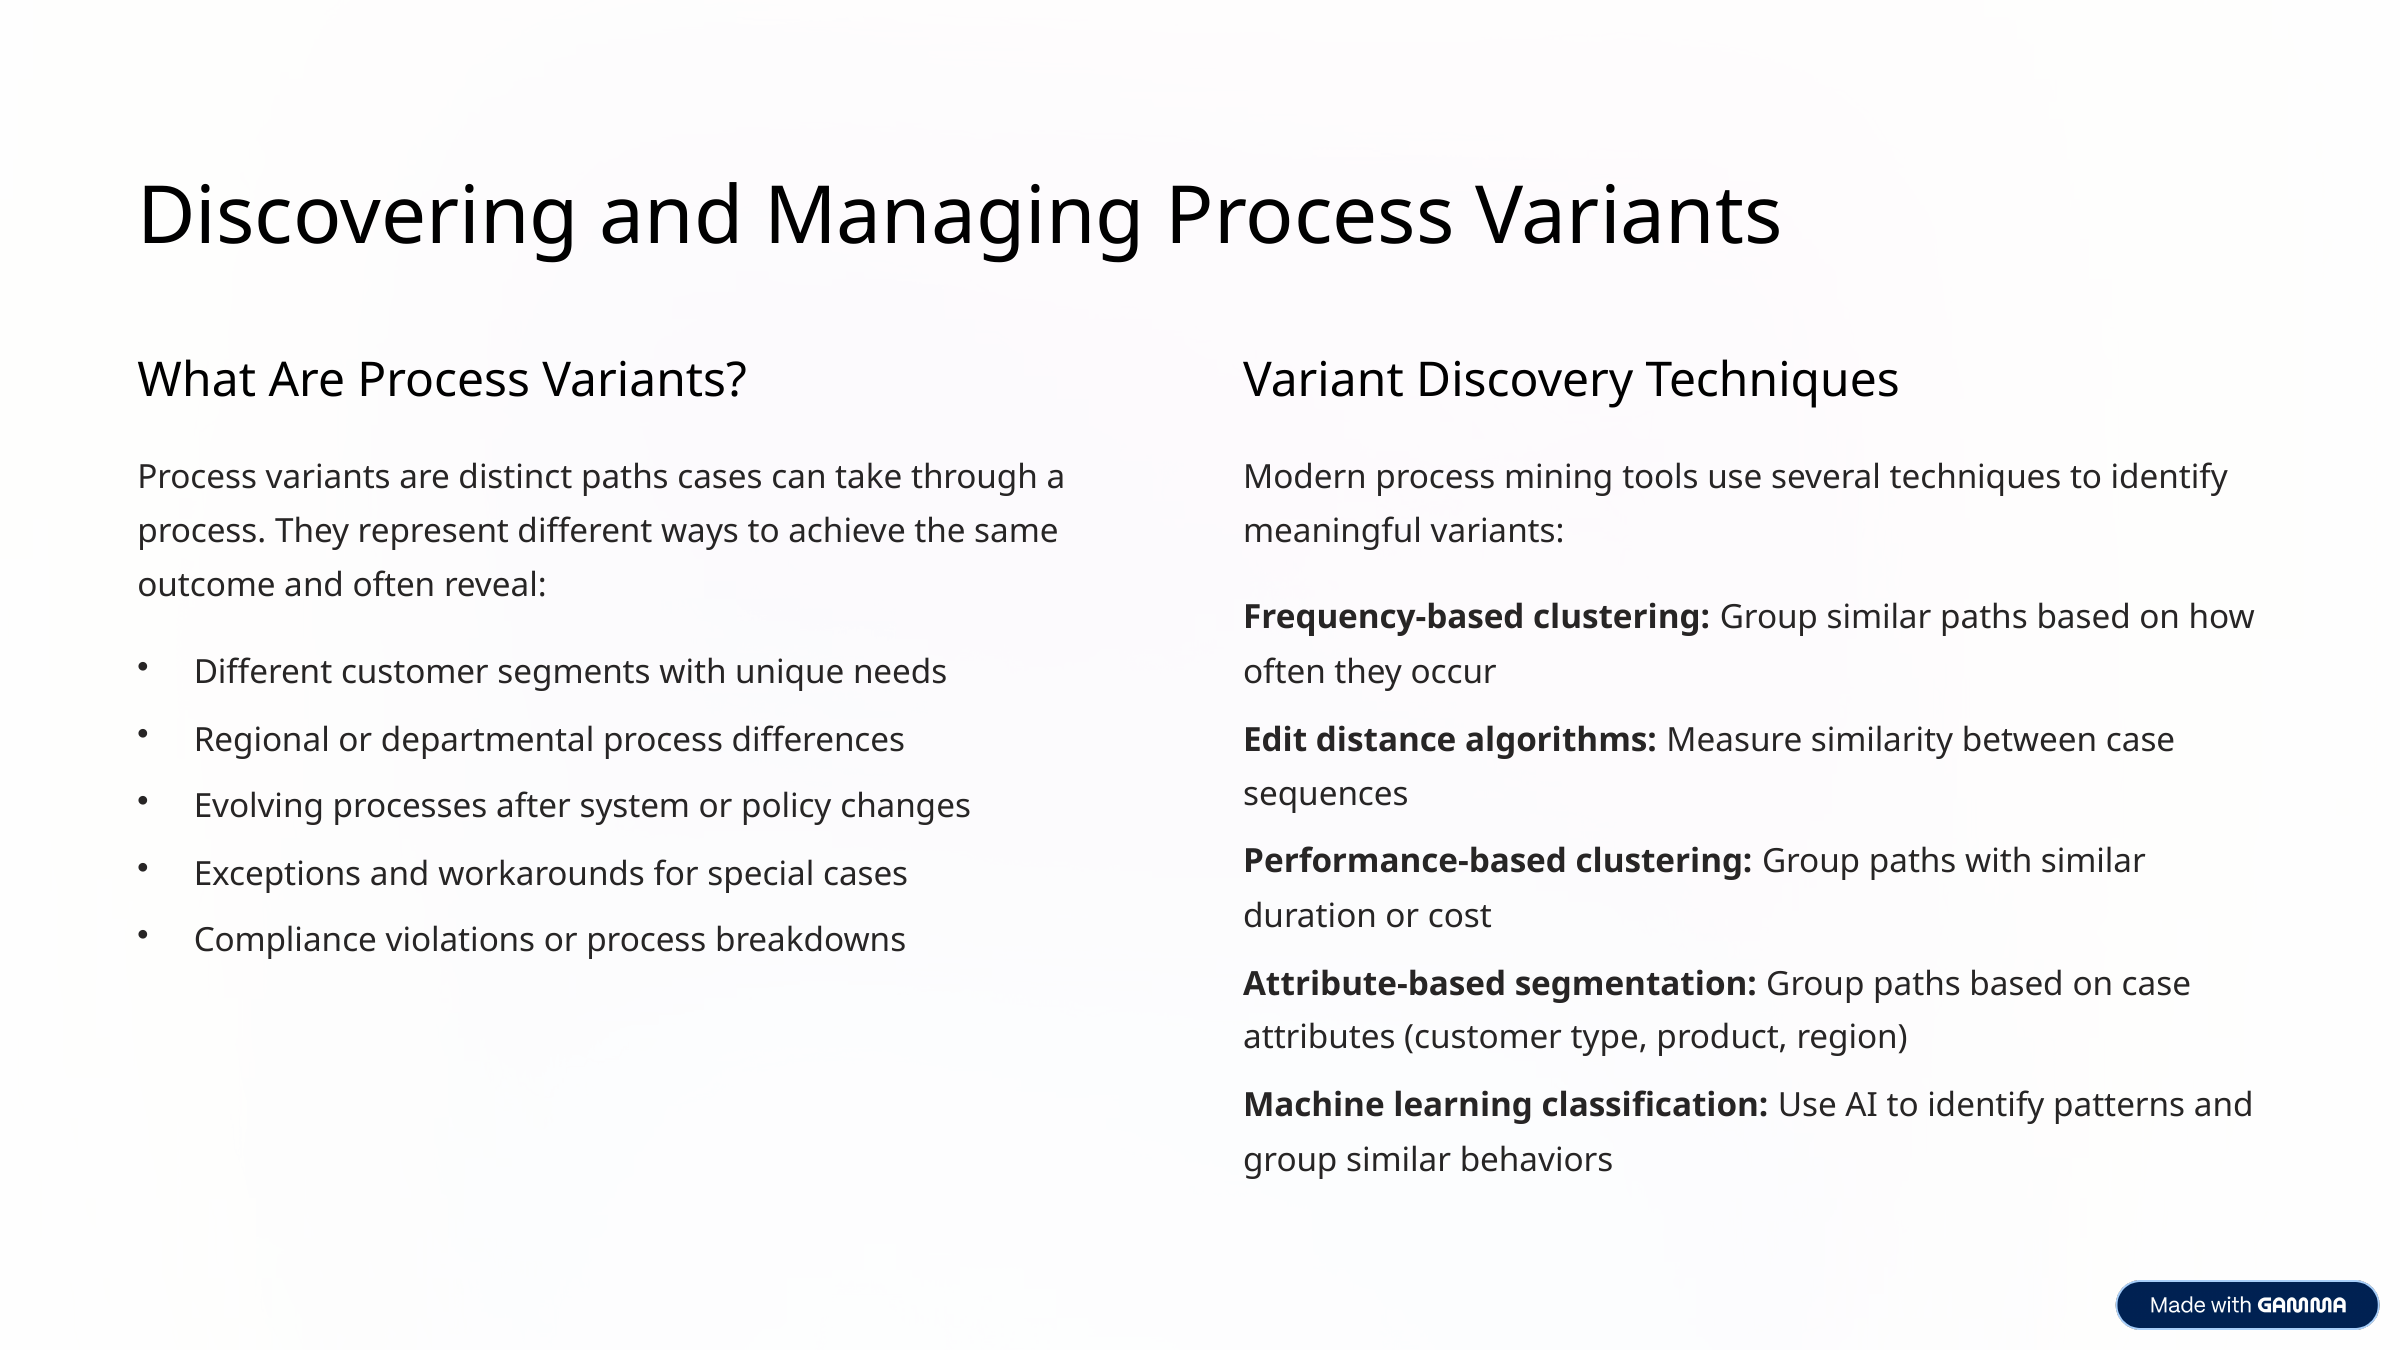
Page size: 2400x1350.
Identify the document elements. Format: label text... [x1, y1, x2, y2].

text_box What Are Process Variants? [137, 345, 738, 407]
text_box Modern process mining tools use several techniques to identify meaningful variants: [1243, 440, 2264, 551]
text_box Edit distance algorithms: Measure similarity between case sequences [1243, 703, 2264, 814]
text_box Compliance violations or process breakdowns [137, 904, 1159, 960]
text_box Variant Discovery Techniques [1243, 345, 1895, 407]
text_box Machine learning classification: Use AI to identify patterns and group similar behaviors [1243, 1069, 2264, 1180]
text_box Evolving processes after system or policy changes [137, 770, 1159, 826]
text_box Discovering and Managing Process Variants [137, 158, 1732, 260]
picture [2106, 1271, 2389, 1339]
text_box Process variants are distinct paths cases can take through a process. They represent different ways to achieve the same outcome and often reveal: [137, 440, 1159, 606]
text_box Frequency-based clustering: Group similar paths based on how often they occur [1243, 581, 2264, 692]
text_box Performance-based clustering: Group paths with similar duration or cost [1243, 825, 2264, 936]
text_box Exceptions and workarounds for special cases [137, 837, 1159, 893]
text_box Attribute-based segmentation: Group paths based on case attributes (customer type, product, region) [1243, 947, 2264, 1058]
text_box Regional or departmental process differences [137, 703, 1159, 759]
text_box Different customer segments with unique needs [137, 636, 1159, 692]
